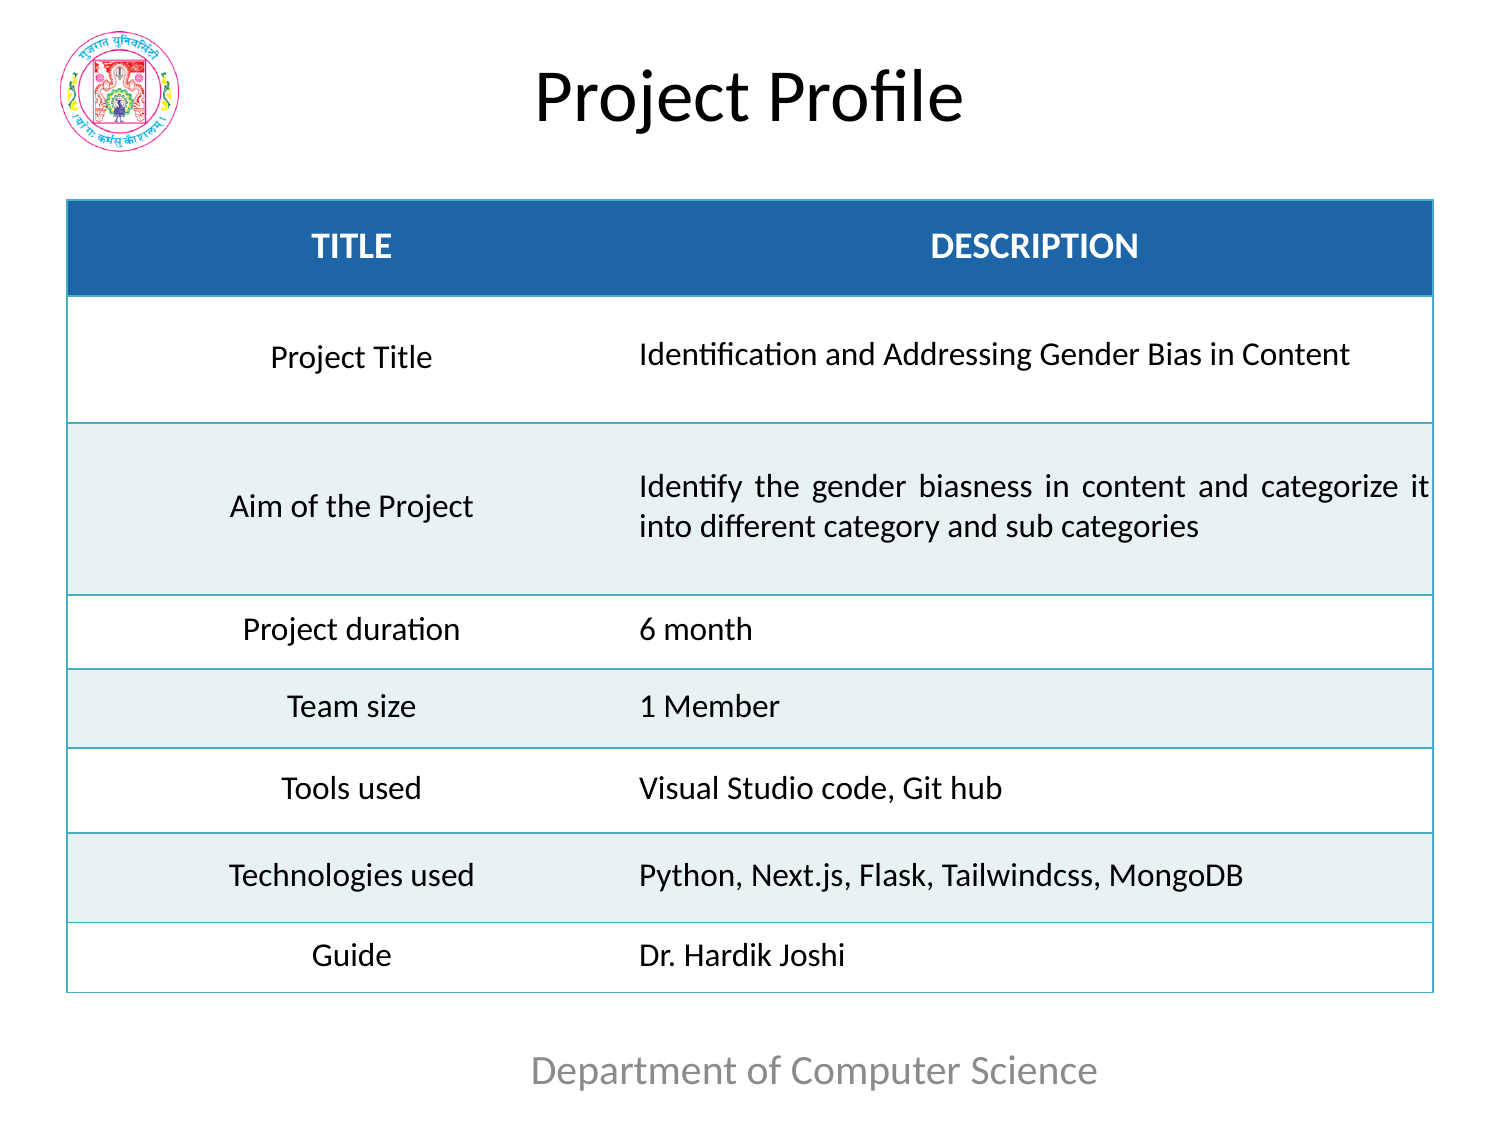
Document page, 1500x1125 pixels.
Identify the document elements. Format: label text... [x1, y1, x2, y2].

table_cell 6 month [637, 596, 1432, 668]
table_cell Aim of the Project [68, 424, 637, 594]
title Project Profile [75, 32, 1425, 151]
table_cell Project duration [68, 596, 637, 668]
table_cell Python, Next.js, Flask, Tailwindcss, MongoDB [637, 834, 1432, 922]
table_cell 1 Member [637, 670, 1432, 747]
table_cell Tools used [68, 749, 637, 832]
table_header DESCRIPTION [637, 201, 1432, 295]
picture [50, 24, 188, 157]
table_cell Dr. Hardik Joshi [637, 923, 1432, 992]
table_cell Technologies used [68, 834, 637, 922]
table_header TITLE [68, 201, 637, 295]
table_cell Visual Studio code, Git hub [637, 749, 1432, 832]
slide_number [1074, 1046, 1425, 1107]
table_cell Identification and Addressing Gender Bias in Content [637, 297, 1432, 422]
table_cell Identify the gender biasness in content and categorize it into different category and sub categories [637, 424, 1432, 594]
table_cell Guide [68, 923, 637, 992]
footer Department of Computer Science [425, 1037, 1214, 1098]
table_cell Project Title [68, 297, 637, 422]
table_cell Team size [68, 670, 637, 747]
